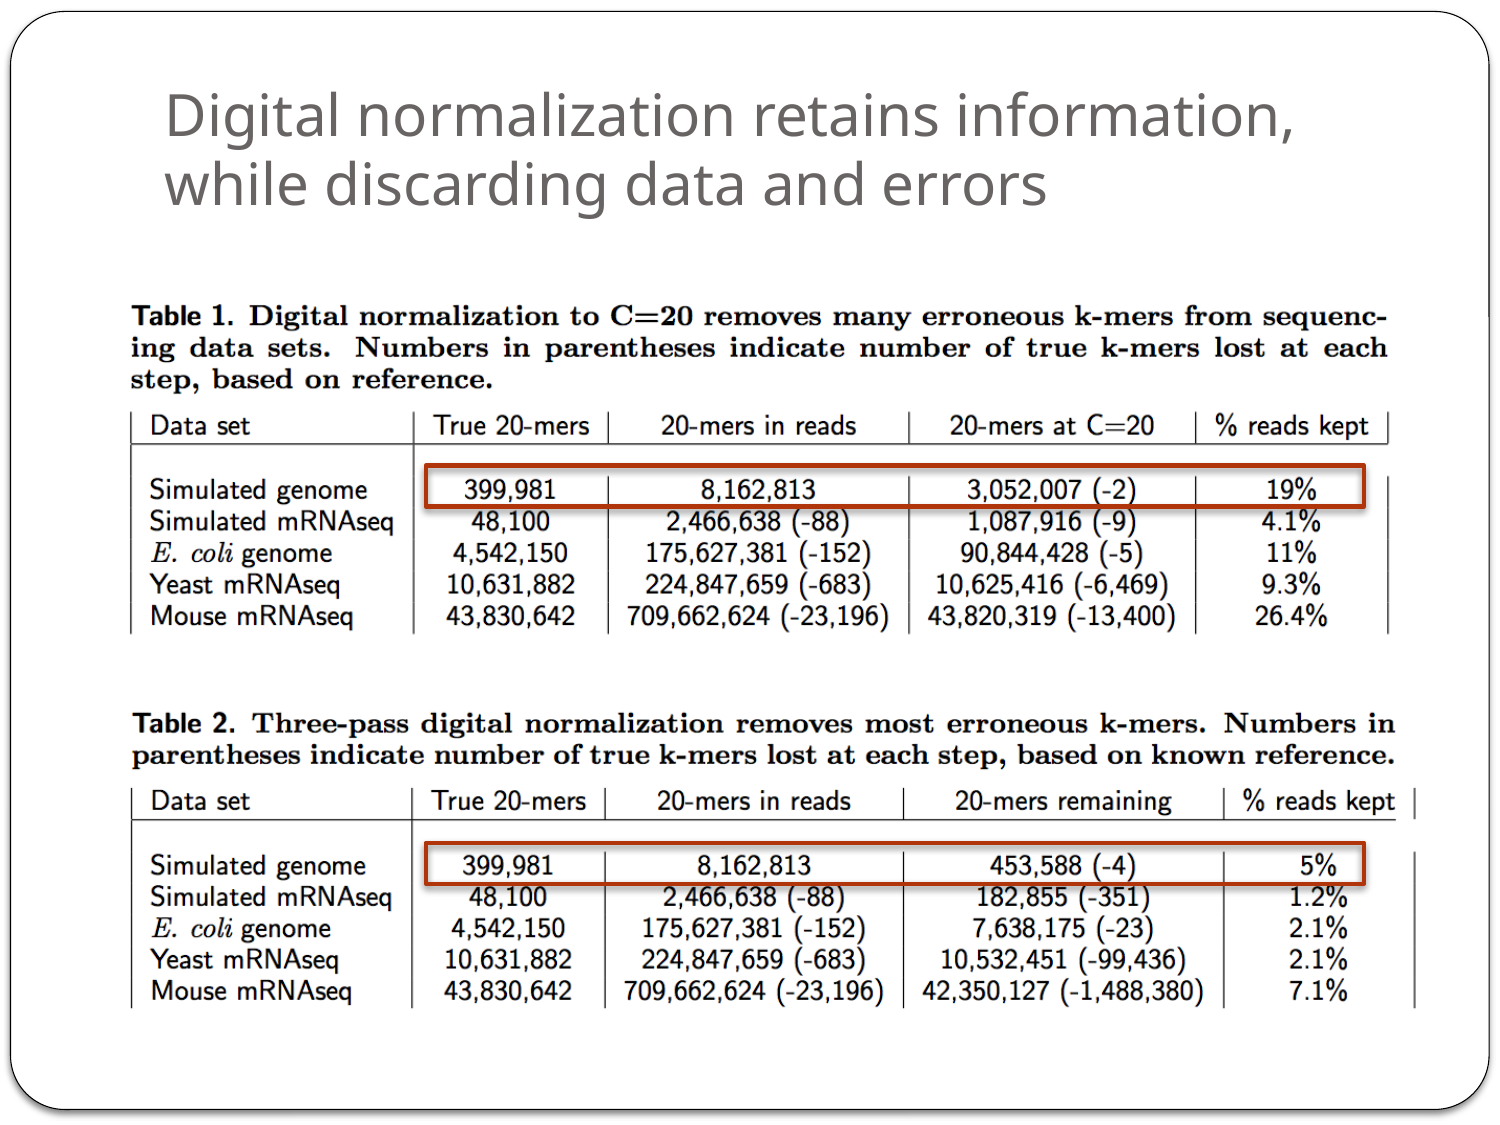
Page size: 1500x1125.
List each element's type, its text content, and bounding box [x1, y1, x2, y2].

picture [109, 694, 1426, 1028]
picture [109, 280, 1426, 664]
title Digital normalization retains information, while discarding data and errors [150, 45, 1425, 233]
